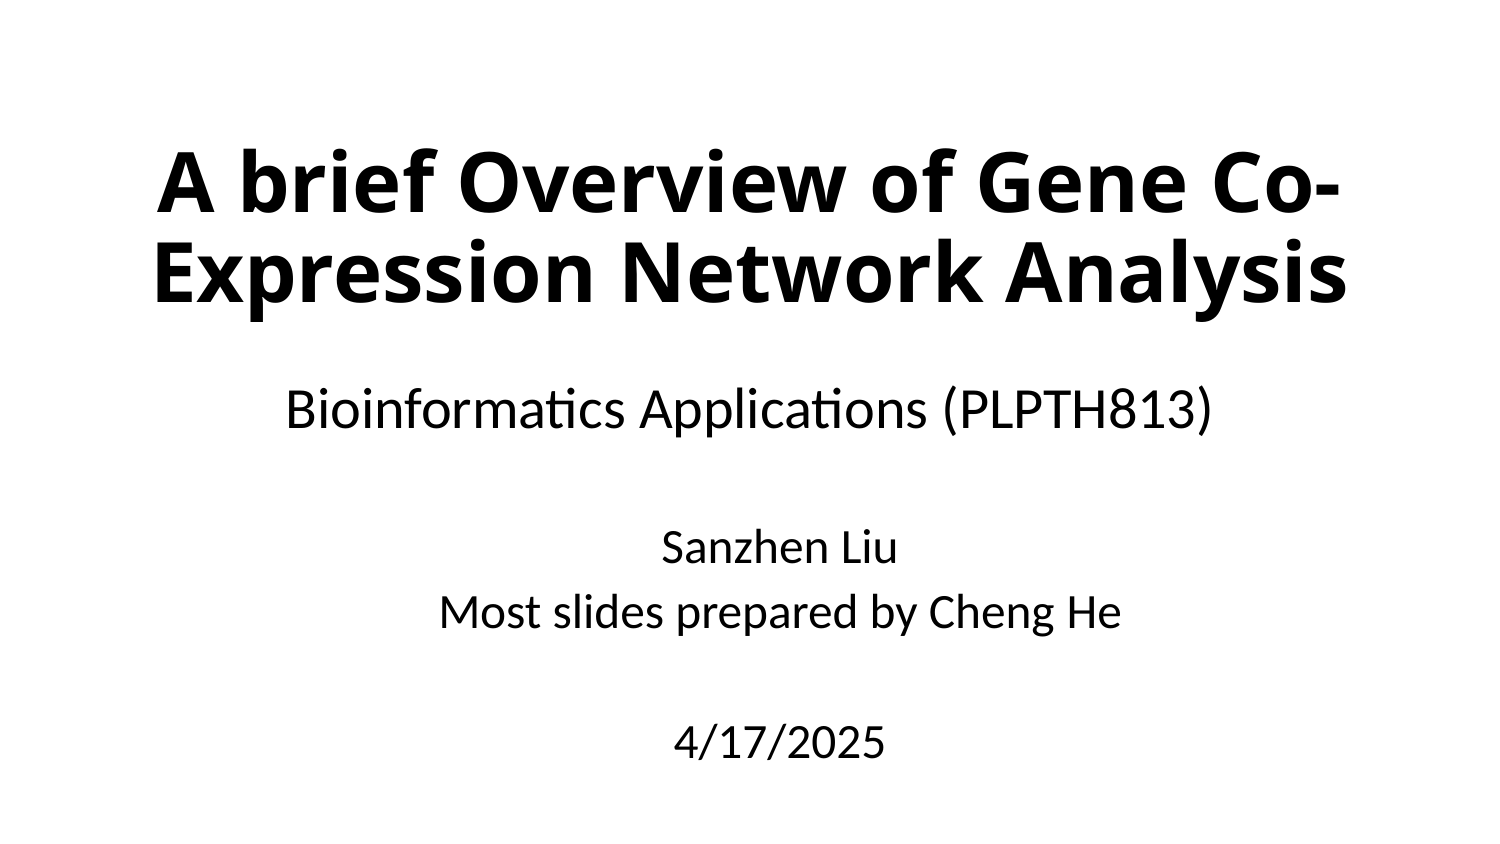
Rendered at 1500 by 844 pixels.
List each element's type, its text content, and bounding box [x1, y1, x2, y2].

title A brief Overview of Gene Co-Expression Network Analysis [43, 99, 1457, 363]
subtitle Sanzhen Liu Most slides prepared by Cheng He 4/17/2025 [123, 513, 1437, 778]
text_box Bioinformatics Applications (PLPTH813) [270, 362, 1230, 448]
